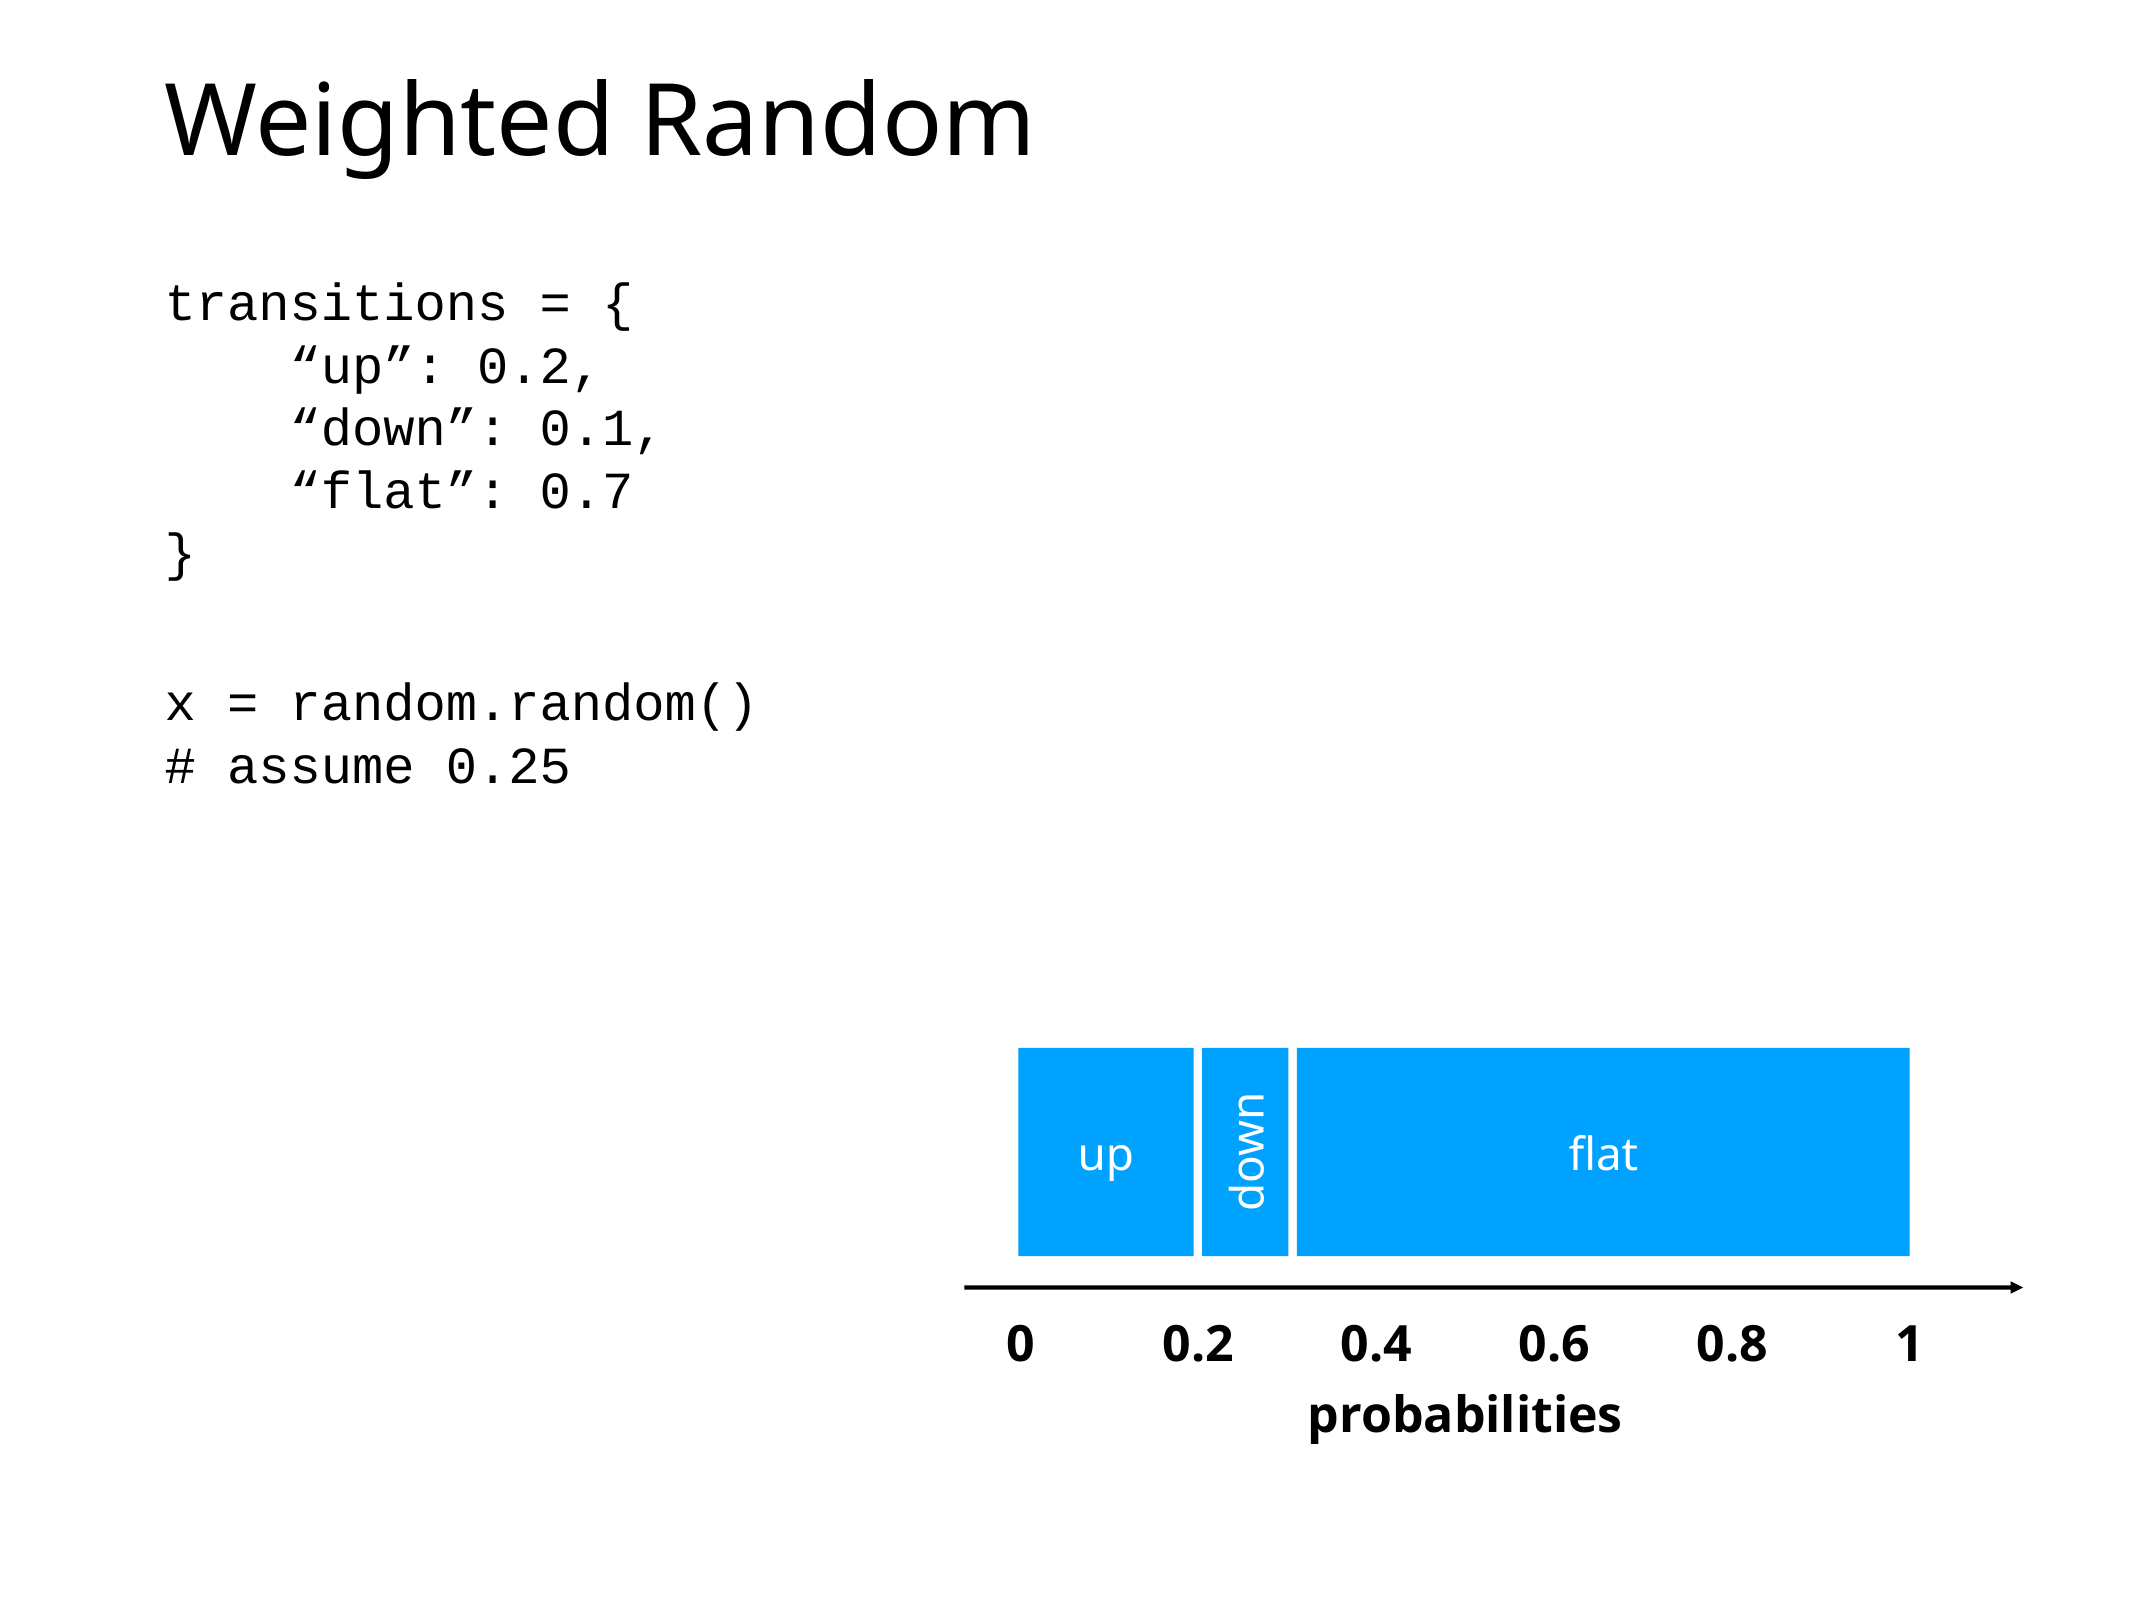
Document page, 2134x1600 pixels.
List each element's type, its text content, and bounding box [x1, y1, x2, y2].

list transitions = { “up”: 0.2, “down”: 0.1, “flat”: 0.7 } x = random.random() # assume 0.25 [155, 259, 2050, 1083]
text_box down [1202, 1047, 1289, 1257]
text_box 0.8 [1688, 1303, 1777, 1380]
text_box 0.2 [1154, 1303, 1243, 1380]
text_box 0.6 [1510, 1303, 1599, 1380]
text_box 0 [997, 1303, 1044, 1380]
text_box up [1018, 1047, 1194, 1257]
text_box [964, 1281, 2024, 1294]
text_box 1 [1887, 1303, 1933, 1380]
text_box probabilities [1299, 1374, 1632, 1451]
text_box flat [1296, 1047, 1910, 1257]
title Weighted Random [155, 41, 1978, 191]
text_box 0.4 [1332, 1303, 1421, 1380]
